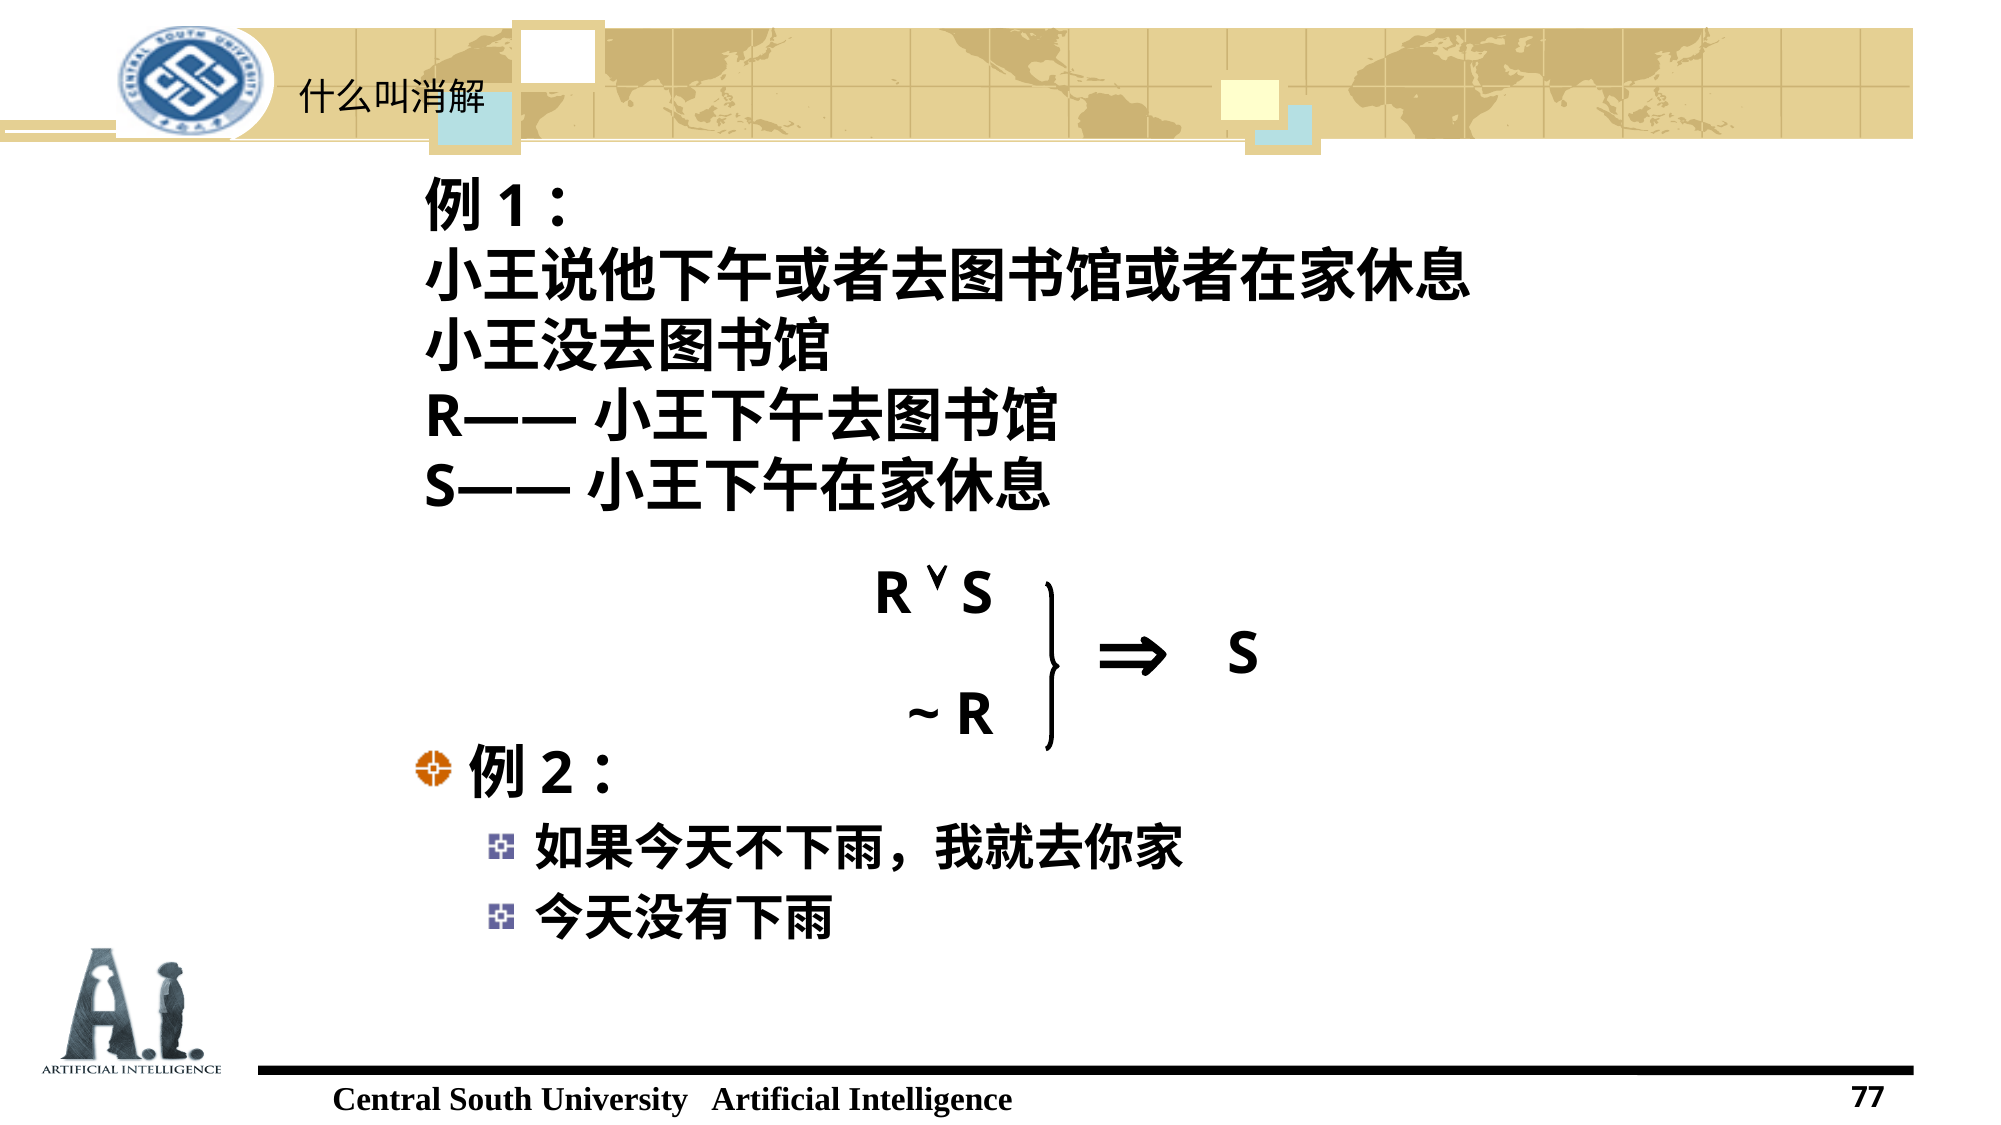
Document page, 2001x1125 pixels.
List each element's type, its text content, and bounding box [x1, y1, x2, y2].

text_box R  S [858, 548, 1009, 633]
text_box 例2： 如果今天不下雨，我就去你家 今天没有下雨 [397, 727, 1519, 1000]
picture [412, 749, 454, 791]
text_box [1045, 583, 1058, 727]
picture [116, 26, 267, 138]
picture [487, 902, 514, 929]
text_box  [1081, 583, 1200, 709]
text_box ~ R [892, 668, 1010, 727]
slide_number 77 [1188, 1070, 1901, 1106]
title 什么叫消解 [283, 37, 1944, 153]
picture [487, 832, 514, 859]
text_box S [1213, 608, 1275, 694]
picture [7, 937, 258, 1087]
list 例1： 小王说他下午或者去图书馆或者在家休息 小王没去图书馆 R——小王下午去图书馆 S——小王下午在家休息 [409, 160, 1603, 551]
